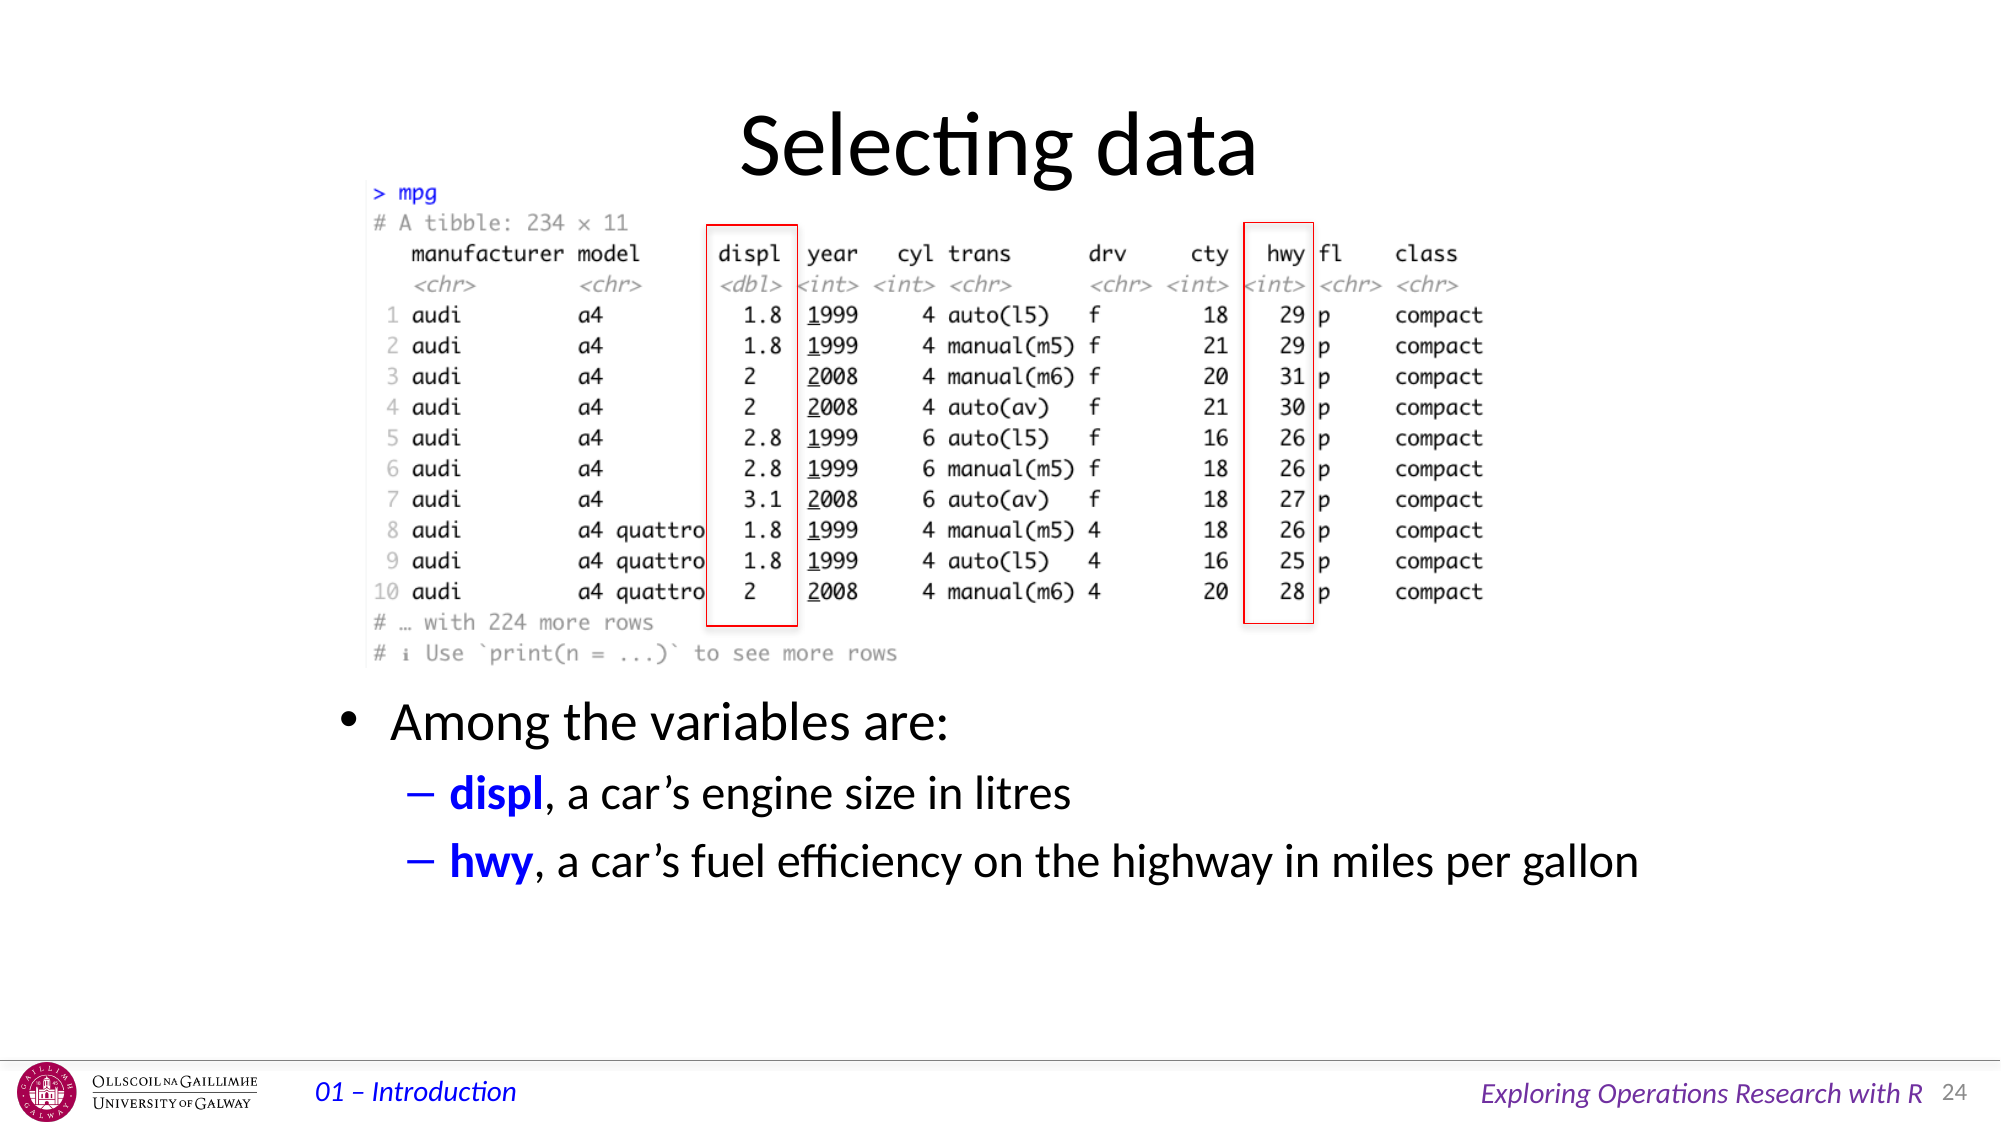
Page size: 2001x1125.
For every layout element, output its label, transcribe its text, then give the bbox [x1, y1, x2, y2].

picture [17, 1062, 257, 1122]
list Among the variables are: displ, a car’s engine size in litres hwy, a car’s fuel efficiency on the highway in miles per gallon [324, 677, 1675, 953]
picture [365, 179, 1504, 668]
title Selecting data [99, 45, 1900, 233]
slide_number 24 [1899, 1060, 1983, 1120]
